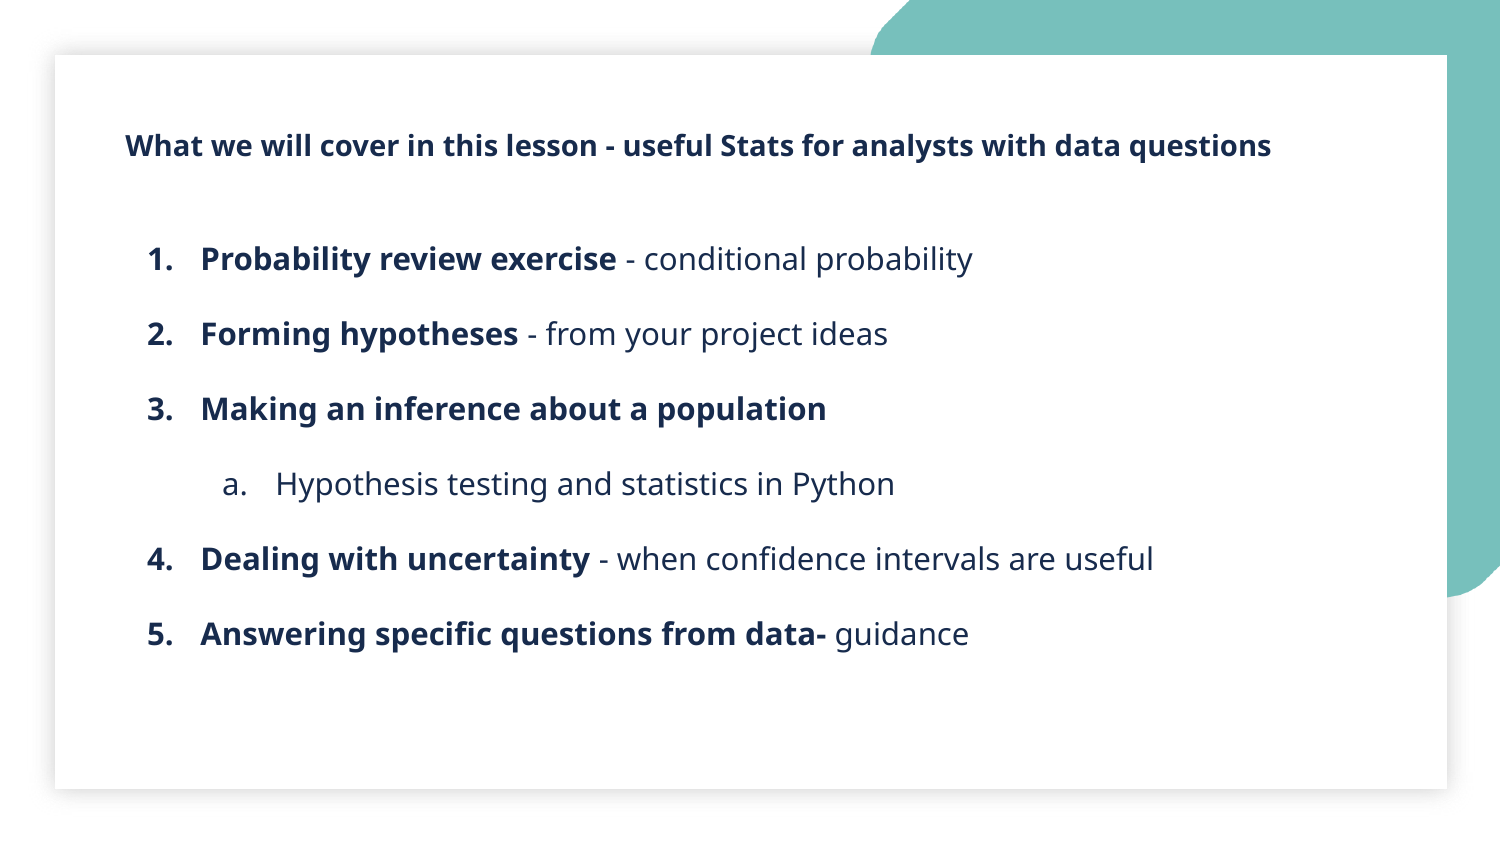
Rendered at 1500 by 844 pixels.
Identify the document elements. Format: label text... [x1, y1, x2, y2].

picture [0, 0, 1500, 844]
text_box What we will cover in this lesson - useful Stats for analysts with data questions Probability review exercise - conditional probability Forming hypotheses - from your project ideas Making an inference about a population Hypothesis testing and statistics in Python Dealing with uncertainty - when confidence intervals are useful Answering specific questions from data- guidance [110, 112, 1396, 769]
